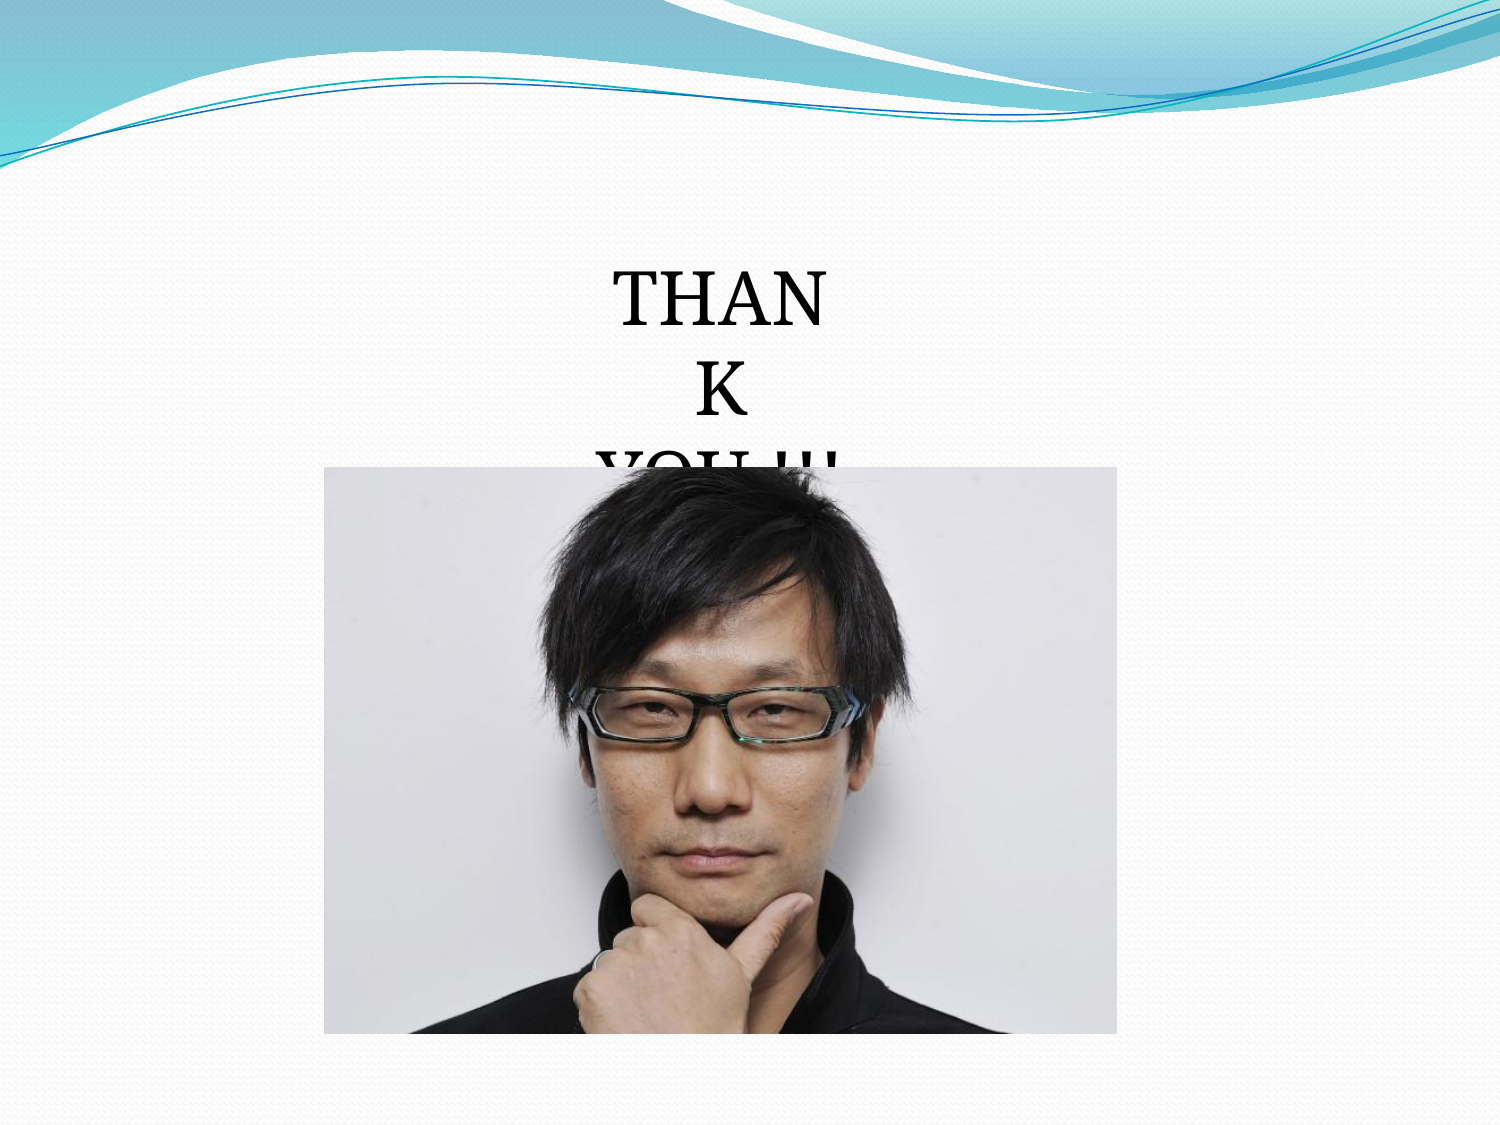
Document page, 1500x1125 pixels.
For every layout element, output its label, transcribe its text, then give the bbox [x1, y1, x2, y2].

text_box THANK YOU !!! [572, 243, 869, 466]
picture [324, 467, 1117, 1034]
